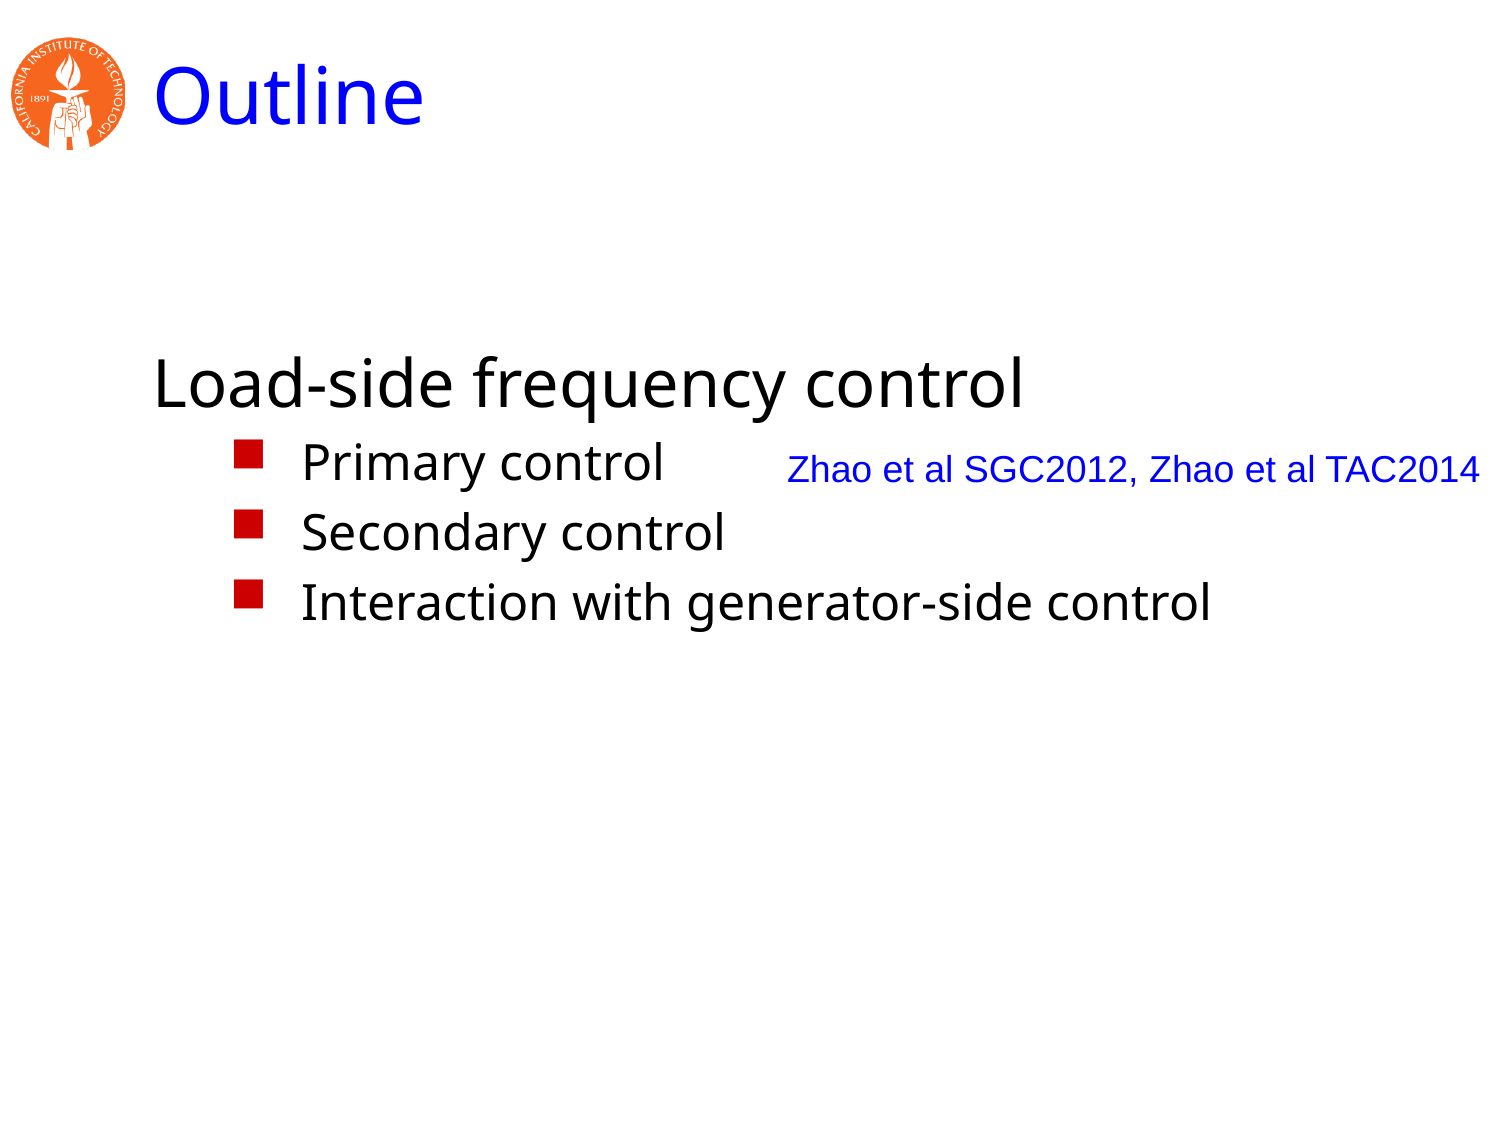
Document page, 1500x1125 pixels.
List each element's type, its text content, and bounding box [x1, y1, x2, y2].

text_box Zhao et al SGC2012, Zhao et al TAC2014 [772, 437, 1496, 498]
list Load-side frequency control Primary control Secondary control Interaction with generator-side control [137, 187, 1451, 1001]
title Outline [137, 37, 1463, 176]
